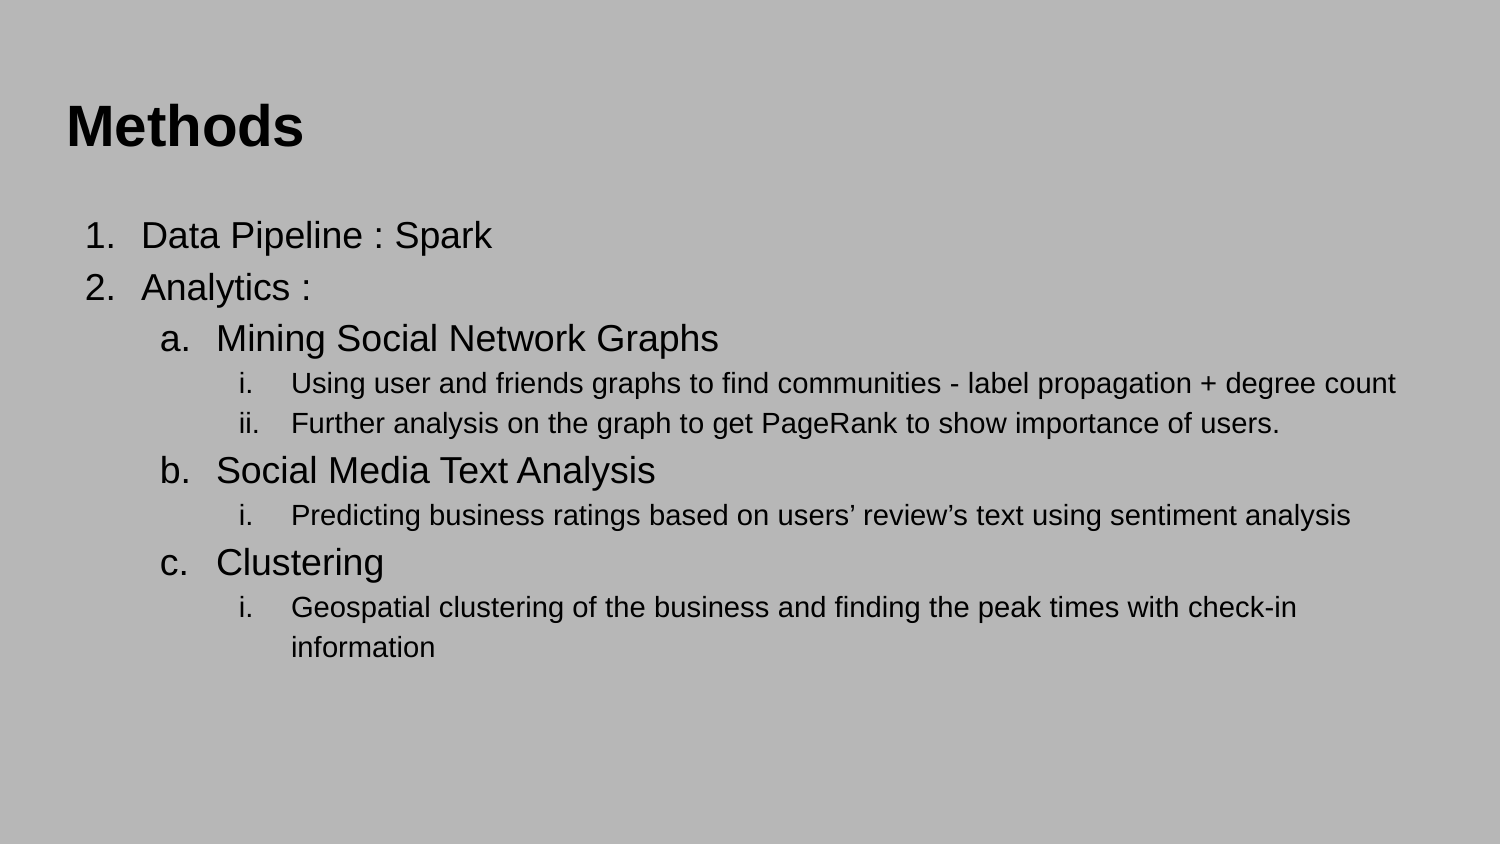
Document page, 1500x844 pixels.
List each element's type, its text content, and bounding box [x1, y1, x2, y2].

list Data Pipeline : Spark Analytics : Mining Social Network Graphs Using user and friends graphs to find communities - label propagation + degree count Further analysis on the graph to get PageRank to show importance of users. Social Media Text Analysis Predicting business ratings based on users’ review’s text using sentiment analysis Clustering Geospatial clustering of the business and finding the peak times with check-in information [51, 189, 1449, 750]
title Methods [51, 72, 1449, 167]
